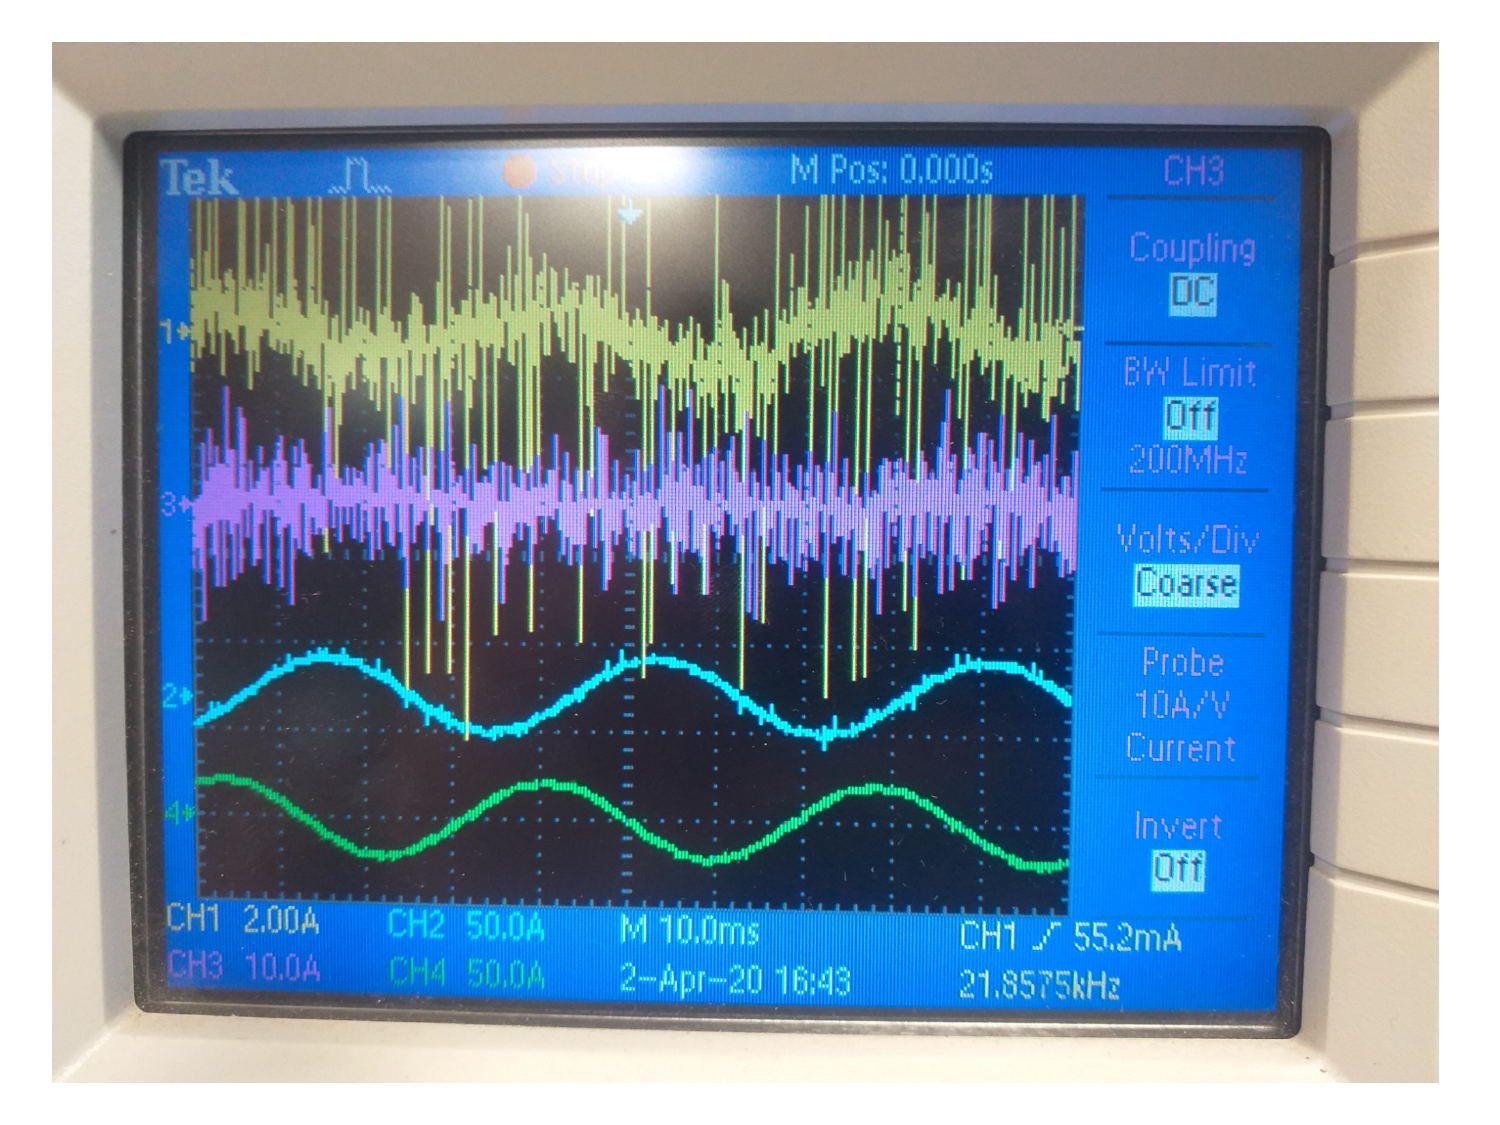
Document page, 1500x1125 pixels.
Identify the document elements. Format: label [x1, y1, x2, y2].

list [52, 42, 1439, 1083]
